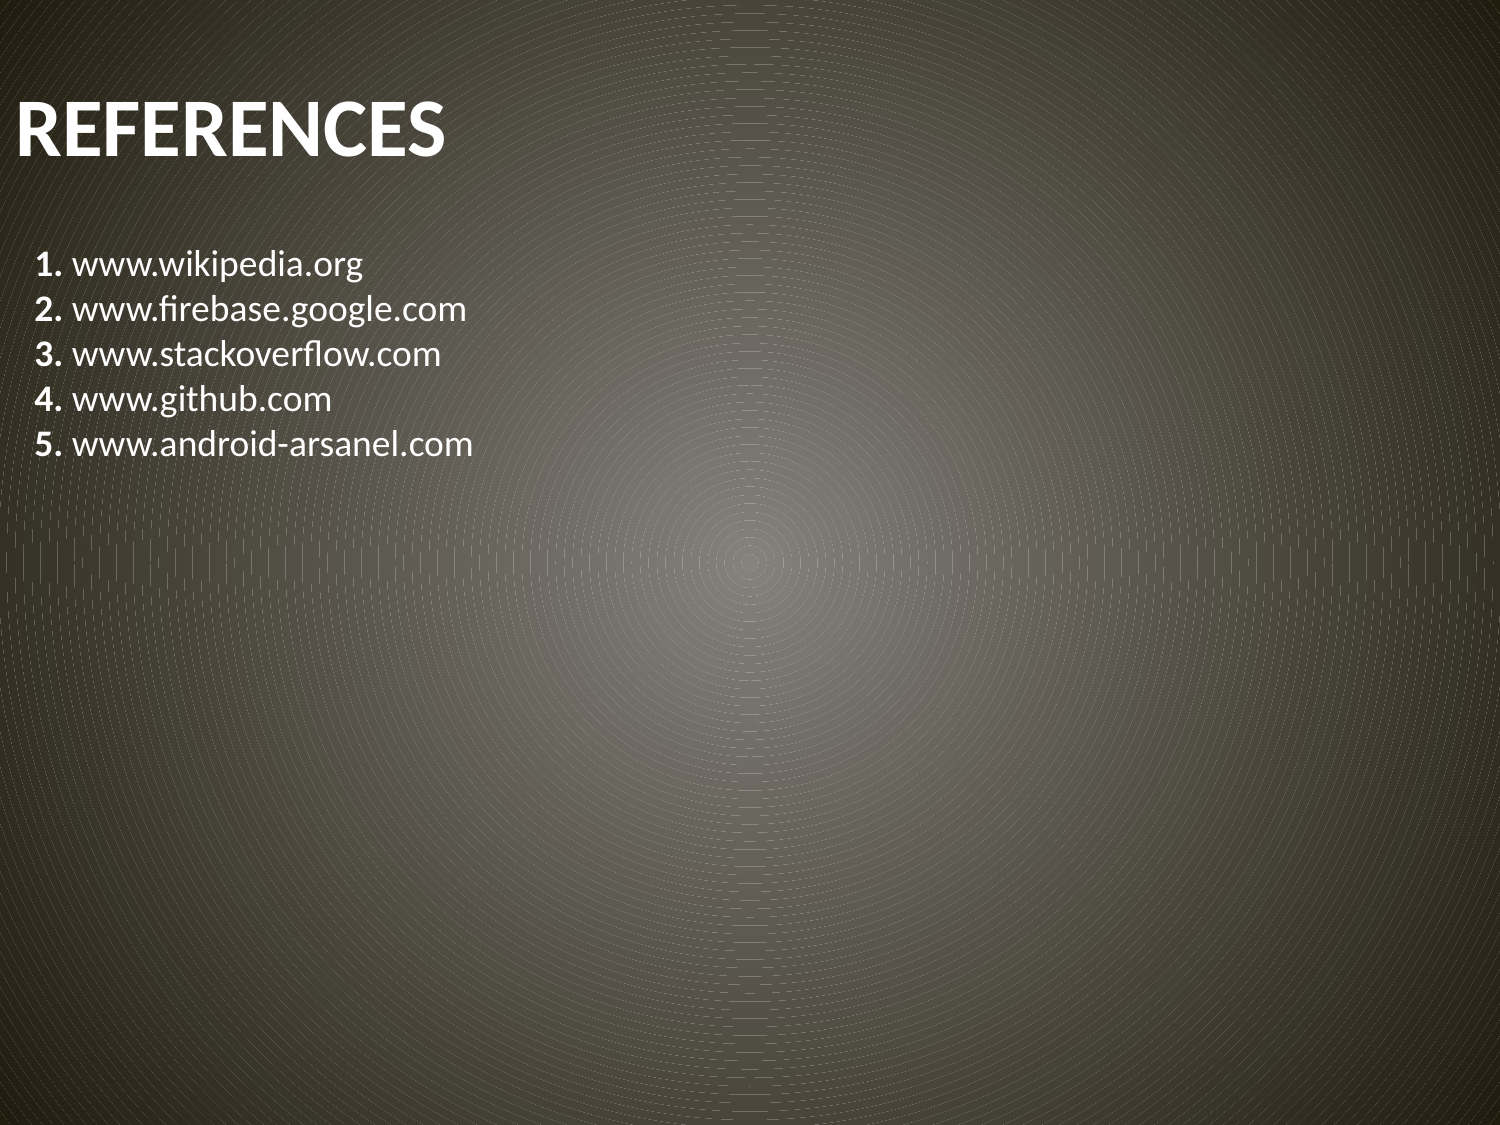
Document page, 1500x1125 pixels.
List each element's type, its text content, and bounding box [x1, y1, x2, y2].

text_box 1. www.wikipedia.org 2. www.firebase.google.com 3. www.stackoverflow.com 4. www.github.com 5. www.android-arsanel.com [19, 231, 490, 472]
text_box REFERENCES [0, 65, 1500, 181]
